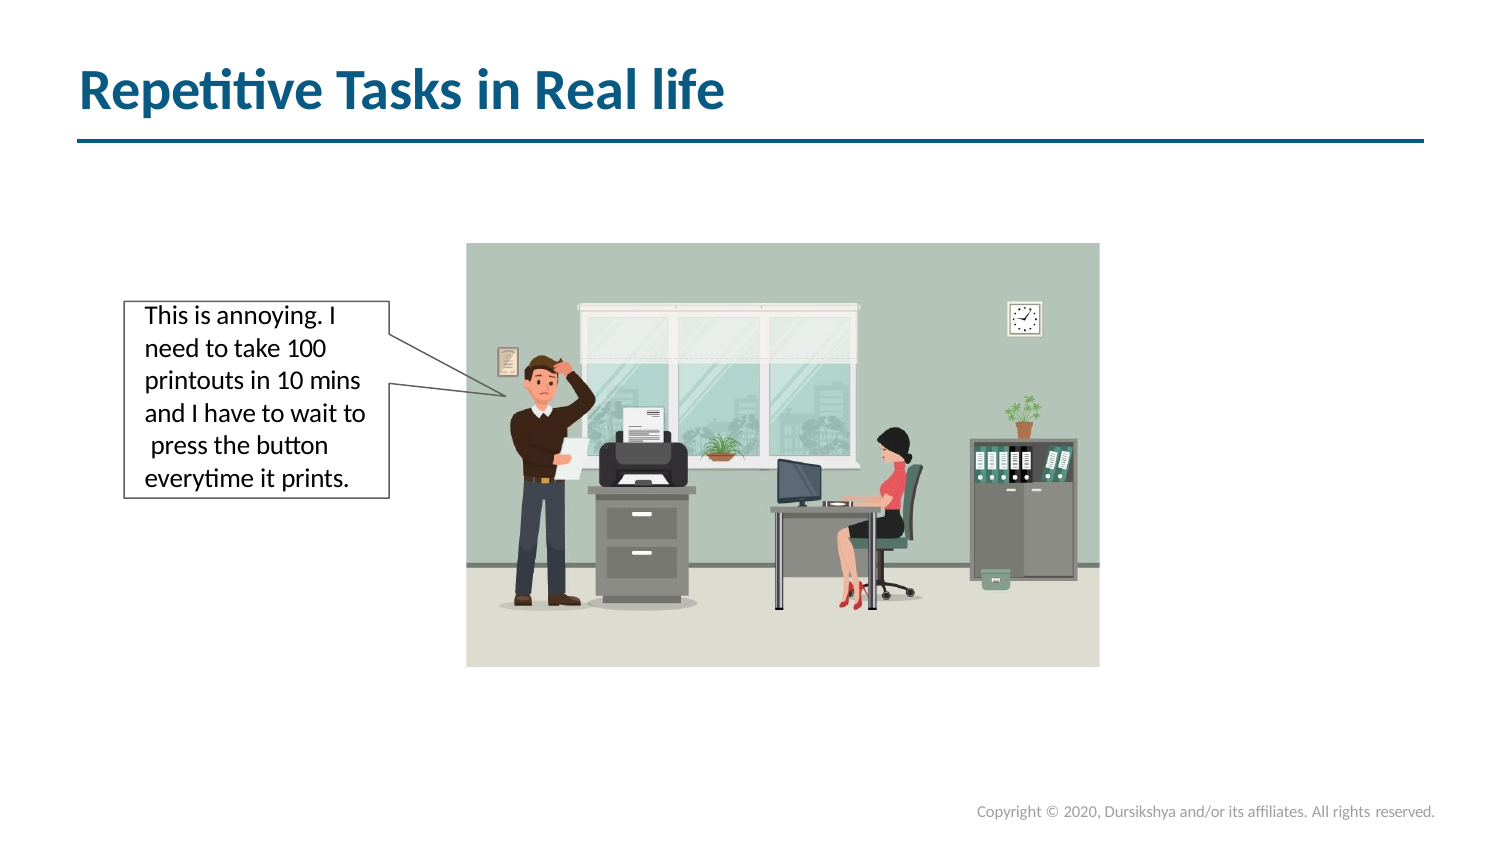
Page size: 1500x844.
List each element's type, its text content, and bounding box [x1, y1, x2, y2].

text_box [124, 301, 506, 499]
text_box [466, 243, 1100, 667]
footer Copyright © 2020, Dursikshya and/or its affiliates. All rights reserved. [975, 802, 1454, 844]
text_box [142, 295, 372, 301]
title Repetitive Tasks in Real life [77, 49, 737, 193]
